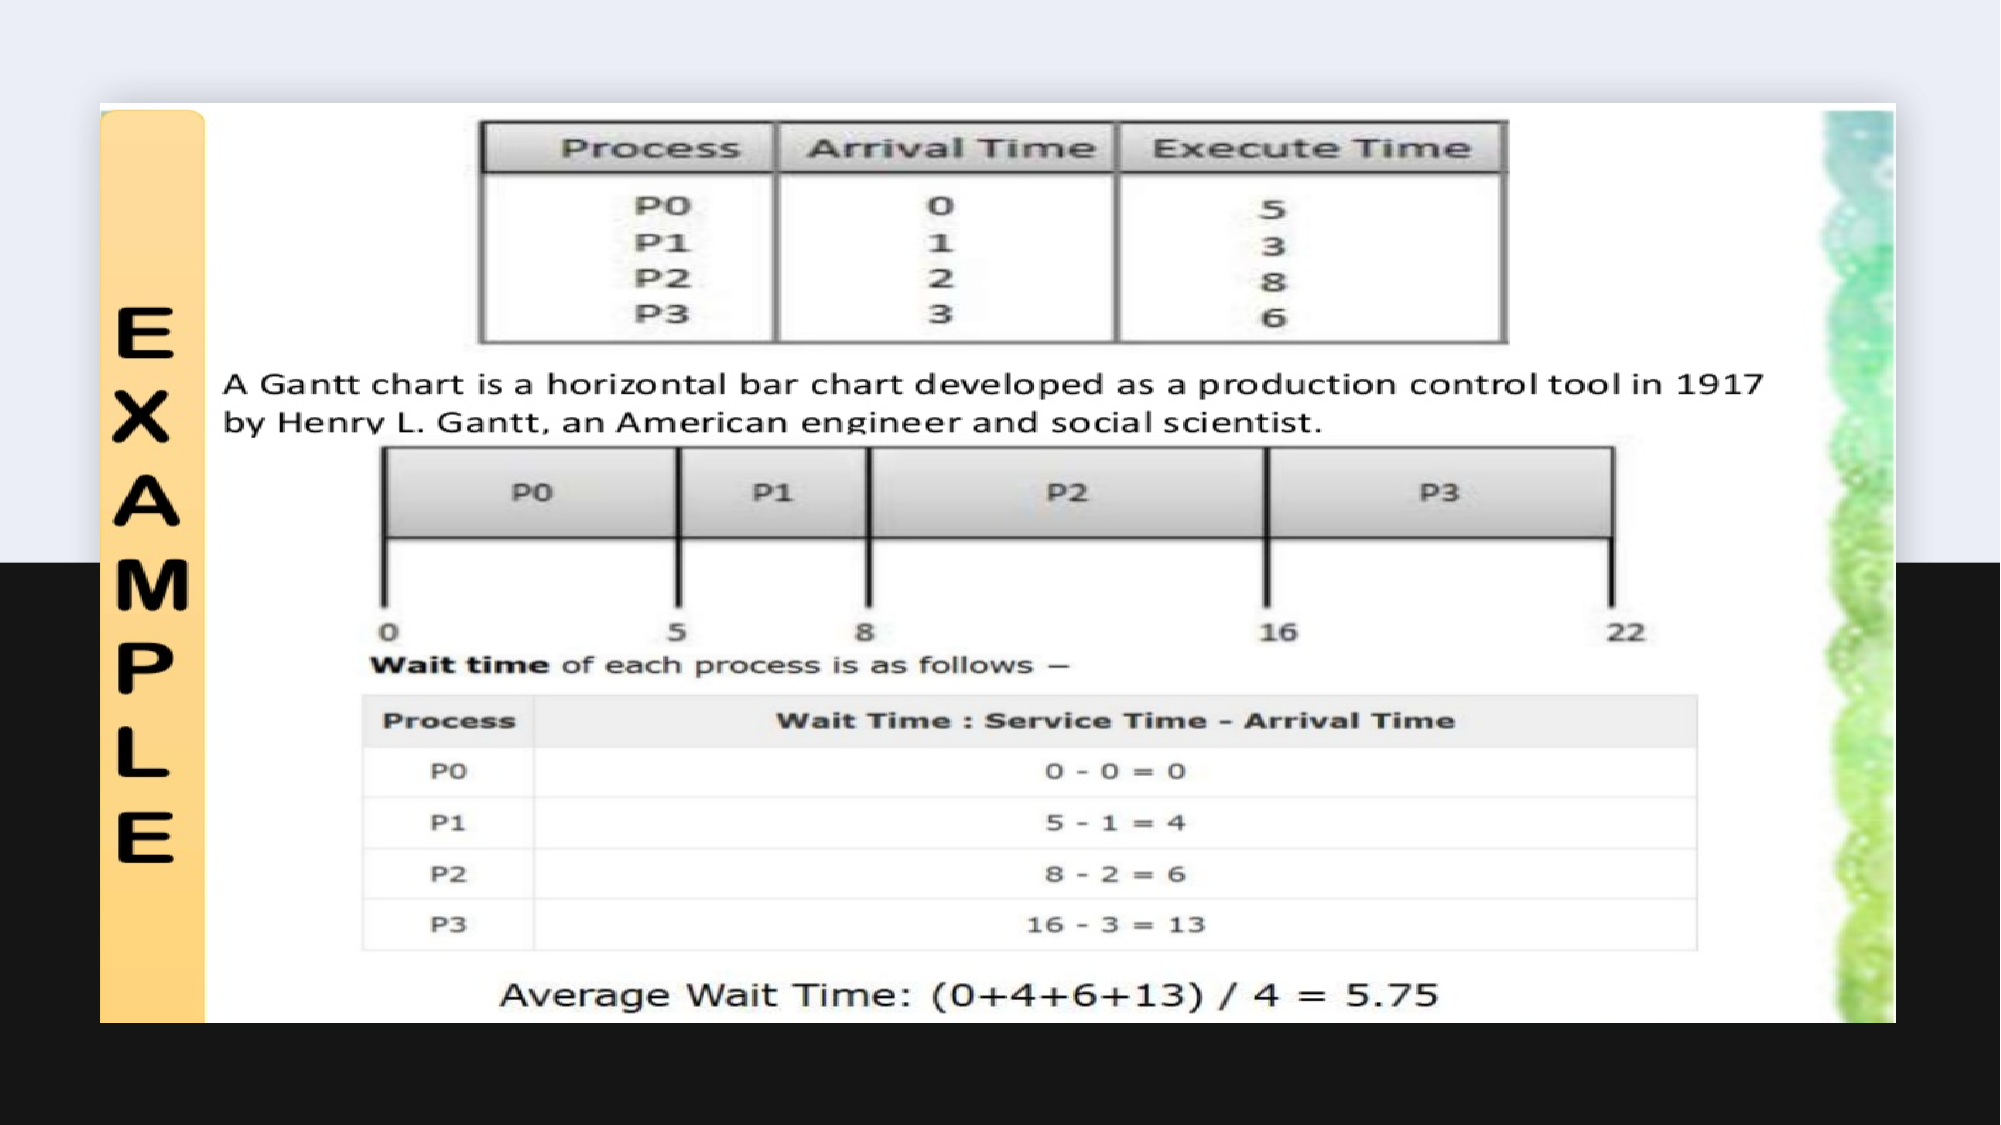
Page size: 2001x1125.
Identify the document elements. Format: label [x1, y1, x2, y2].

picture [100, 102, 1897, 1024]
